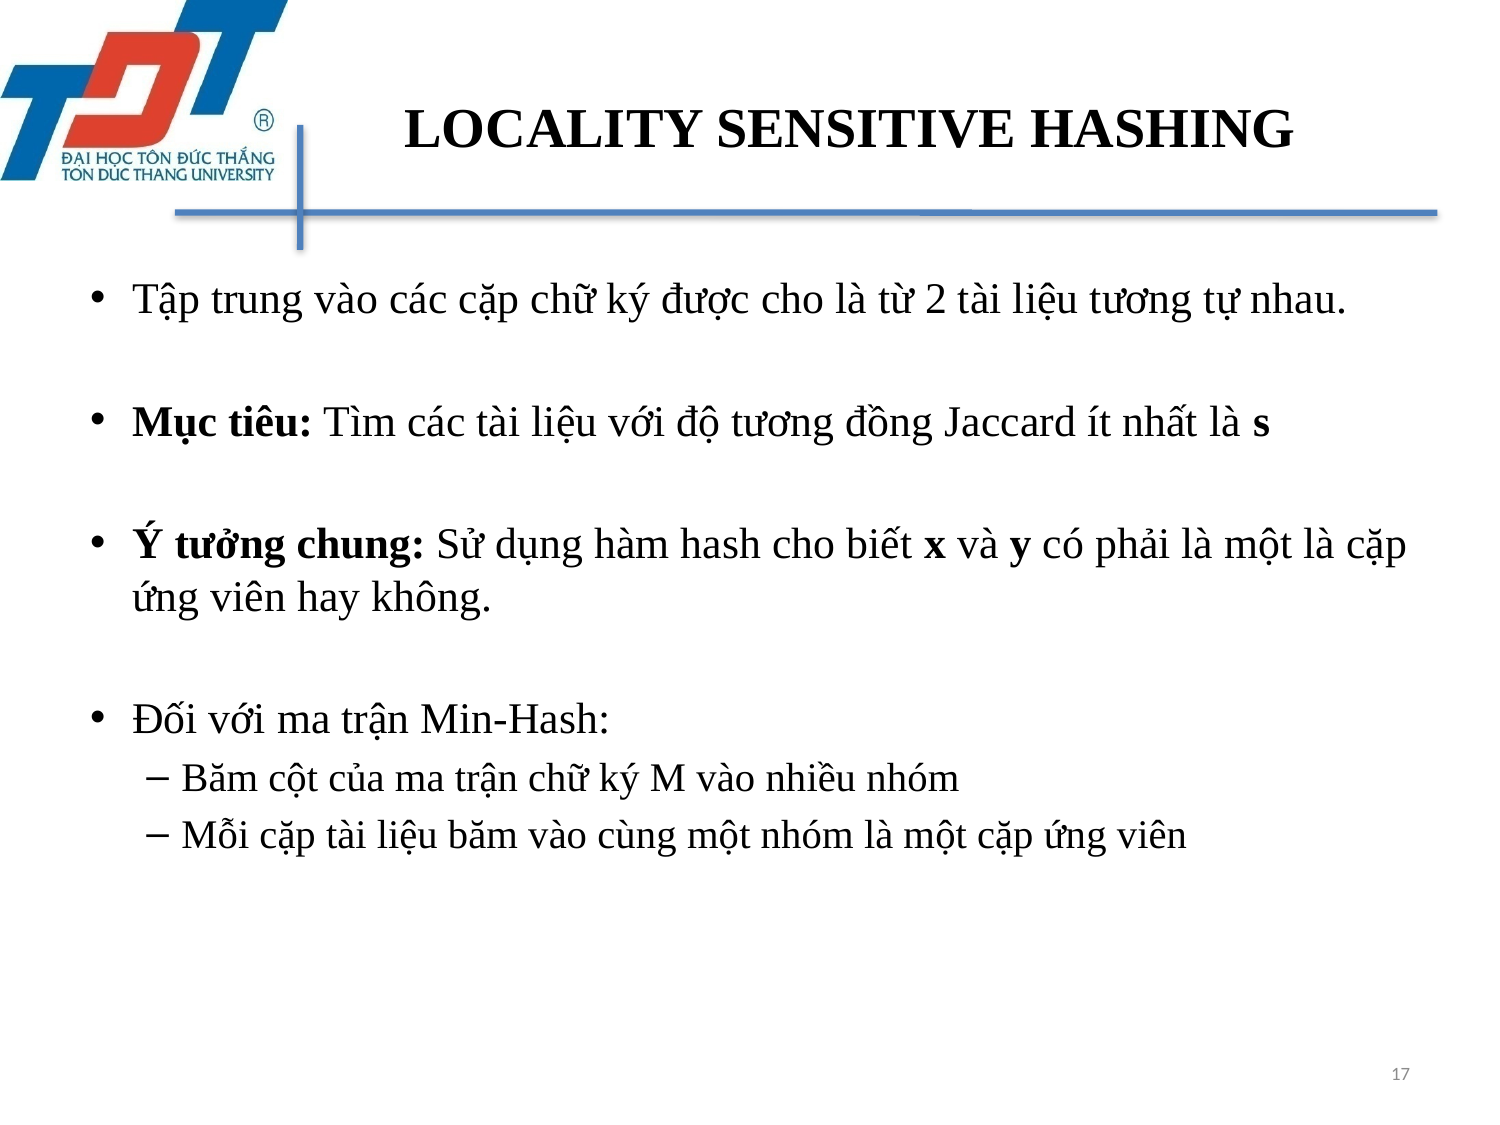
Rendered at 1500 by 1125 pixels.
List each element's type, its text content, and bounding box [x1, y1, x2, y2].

picture [0, 0, 288, 181]
list Tập trung vào các cặp chữ ký được cho là từ 2 tài liệu tương tự nhau. Mục tiêu: Tìm các tài liệu với độ tương đồng Jaccard ít nhất là s Ý tưởng chung: Sử dụng hàm hash cho biết x và y có phải là một là cặp ứng viên hay không. Đối với ma trận Min-Hash: Băm cột của ma trận chữ ký M vào nhiều nhóm Mỗi cặp tài liệu băm vào cùng một nhóm là một cặp ứng viên [75, 262, 1425, 1005]
title LOCALITY SENSITIVE HASHING [174, 31, 1500, 219]
slide_number 17 [1074, 1042, 1425, 1103]
